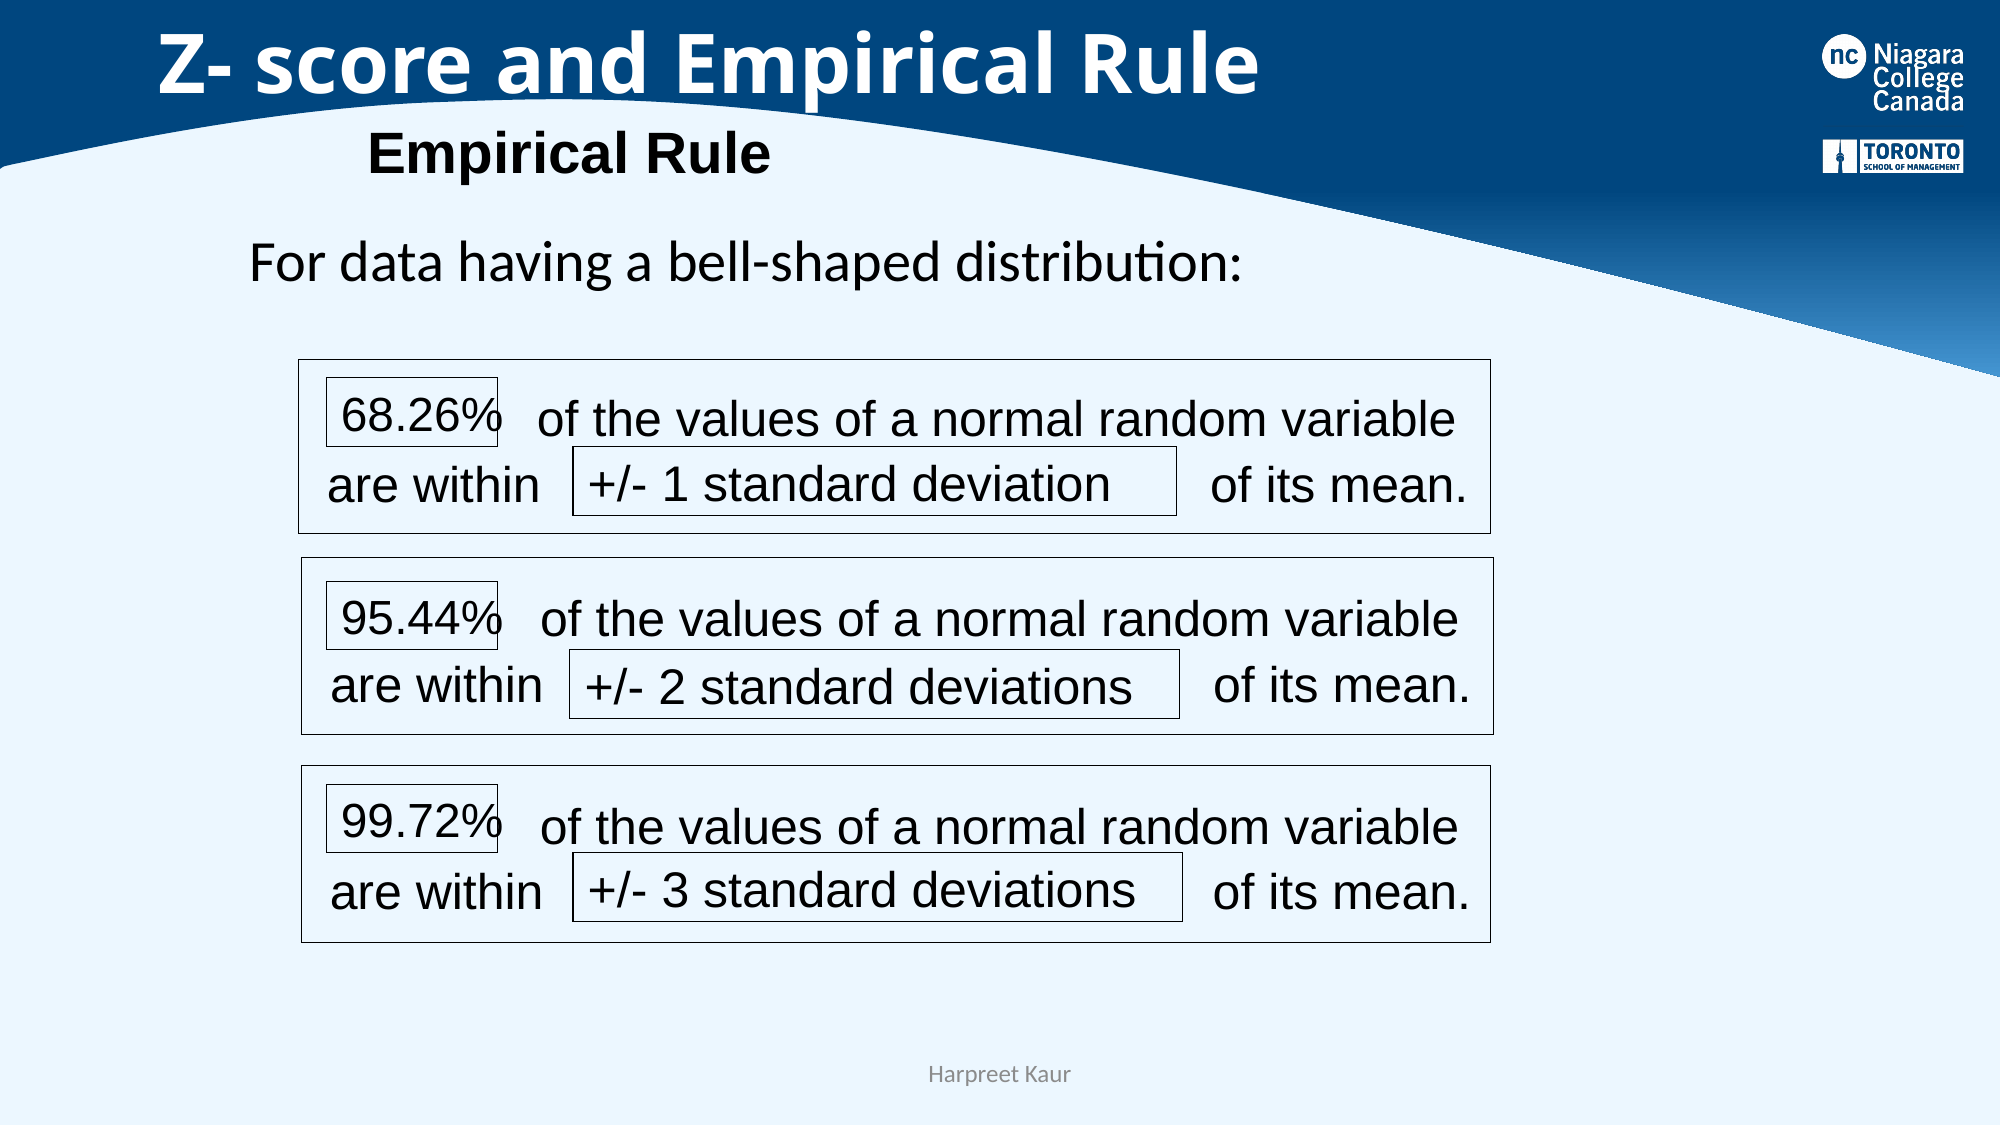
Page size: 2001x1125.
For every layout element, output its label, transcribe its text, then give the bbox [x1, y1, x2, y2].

text_box 99.72% [326, 784, 498, 853]
text_box Z- score and Empirical Rule [36, 14, 1380, 120]
footer Harpreet Kaur [662, 1042, 1338, 1103]
text_box of the values of a normal random variable are within of its mean. [301, 557, 1494, 735]
text_box Empirical Rule [352, 93, 823, 207]
text_box +/- 1 standard deviation [573, 446, 1177, 516]
text_box of the values of a normal random variable are within of its mean. [298, 359, 1491, 534]
text_box +/- 2 standard deviations [569, 649, 1180, 719]
text_box 95.44% [326, 581, 498, 650]
text_box of the values of a normal random variable are within of its mean. [301, 765, 1491, 943]
text_box [0, 0, 2000, 378]
picture [1821, 34, 1964, 173]
text_box 68.26% [326, 377, 498, 447]
text_box For data having a bell-shaped distribution: [104, 223, 1380, 308]
text_box +/- 3 standard deviations [573, 852, 1183, 922]
